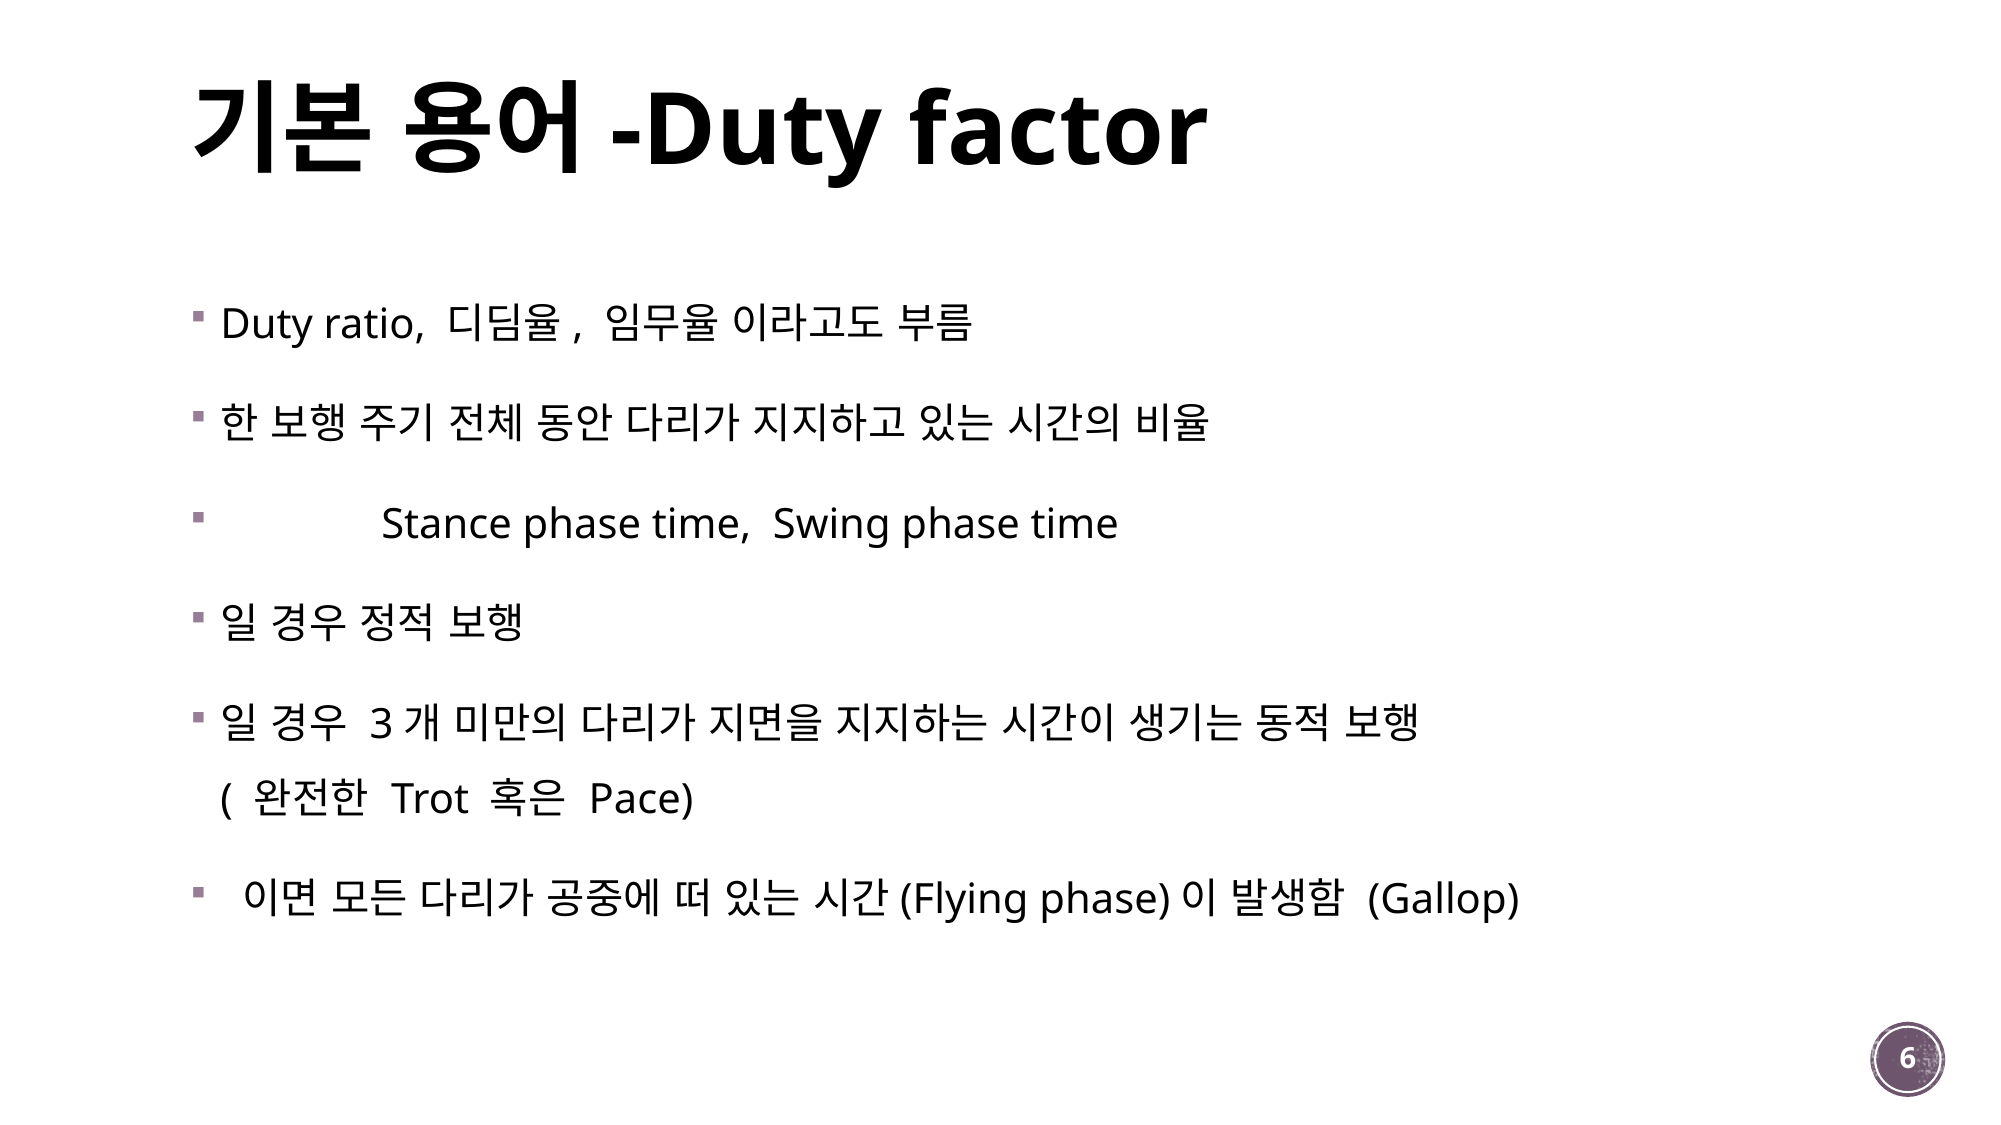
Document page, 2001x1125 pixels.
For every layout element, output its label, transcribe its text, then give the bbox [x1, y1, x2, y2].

slide_number 6 [1855, 1028, 1961, 1089]
title 기본 용어-Duty factor [175, 0, 1826, 264]
